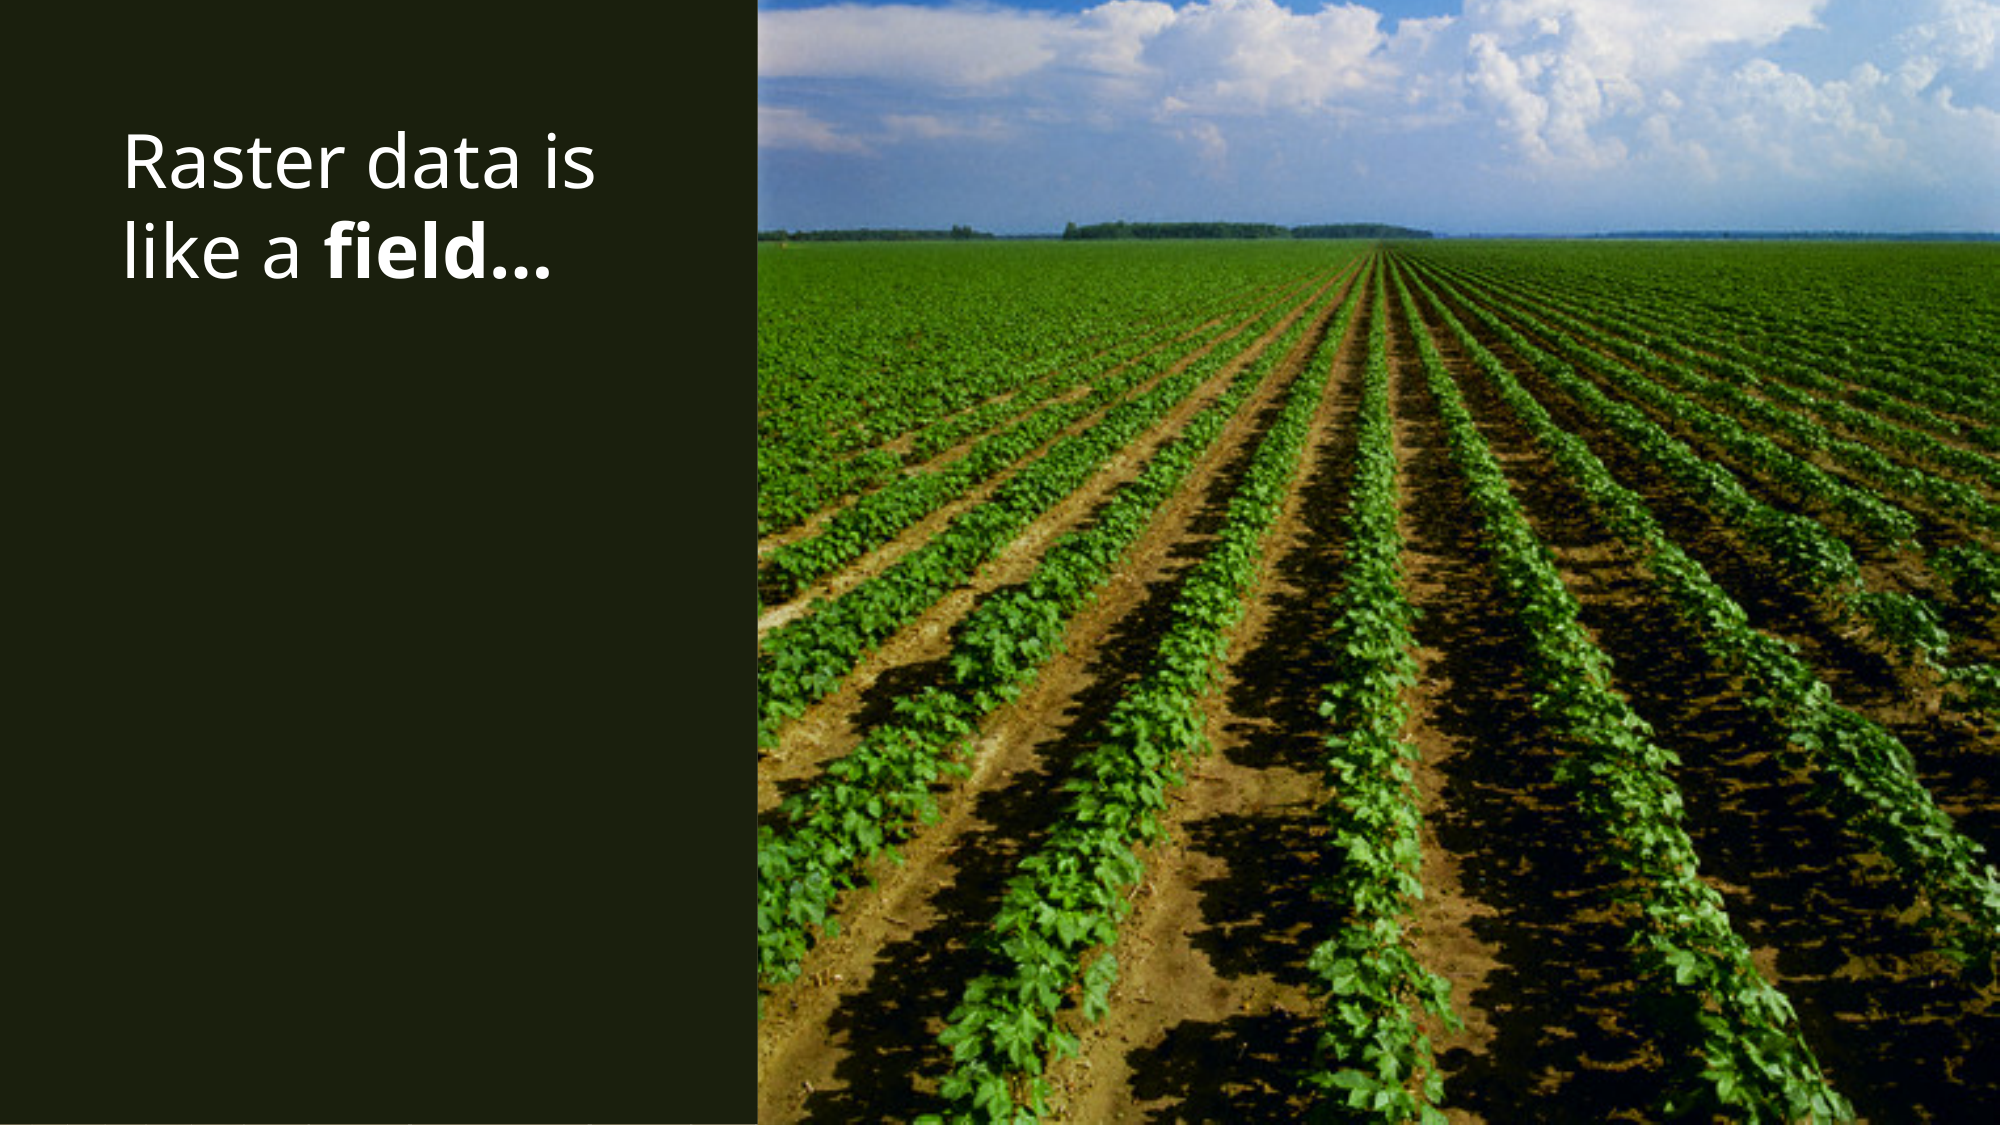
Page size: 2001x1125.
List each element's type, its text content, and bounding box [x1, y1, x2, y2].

text_box [0, 0, 757, 1125]
picture [757, 0, 2000, 1125]
title Raster data is like a field… [106, 105, 706, 313]
